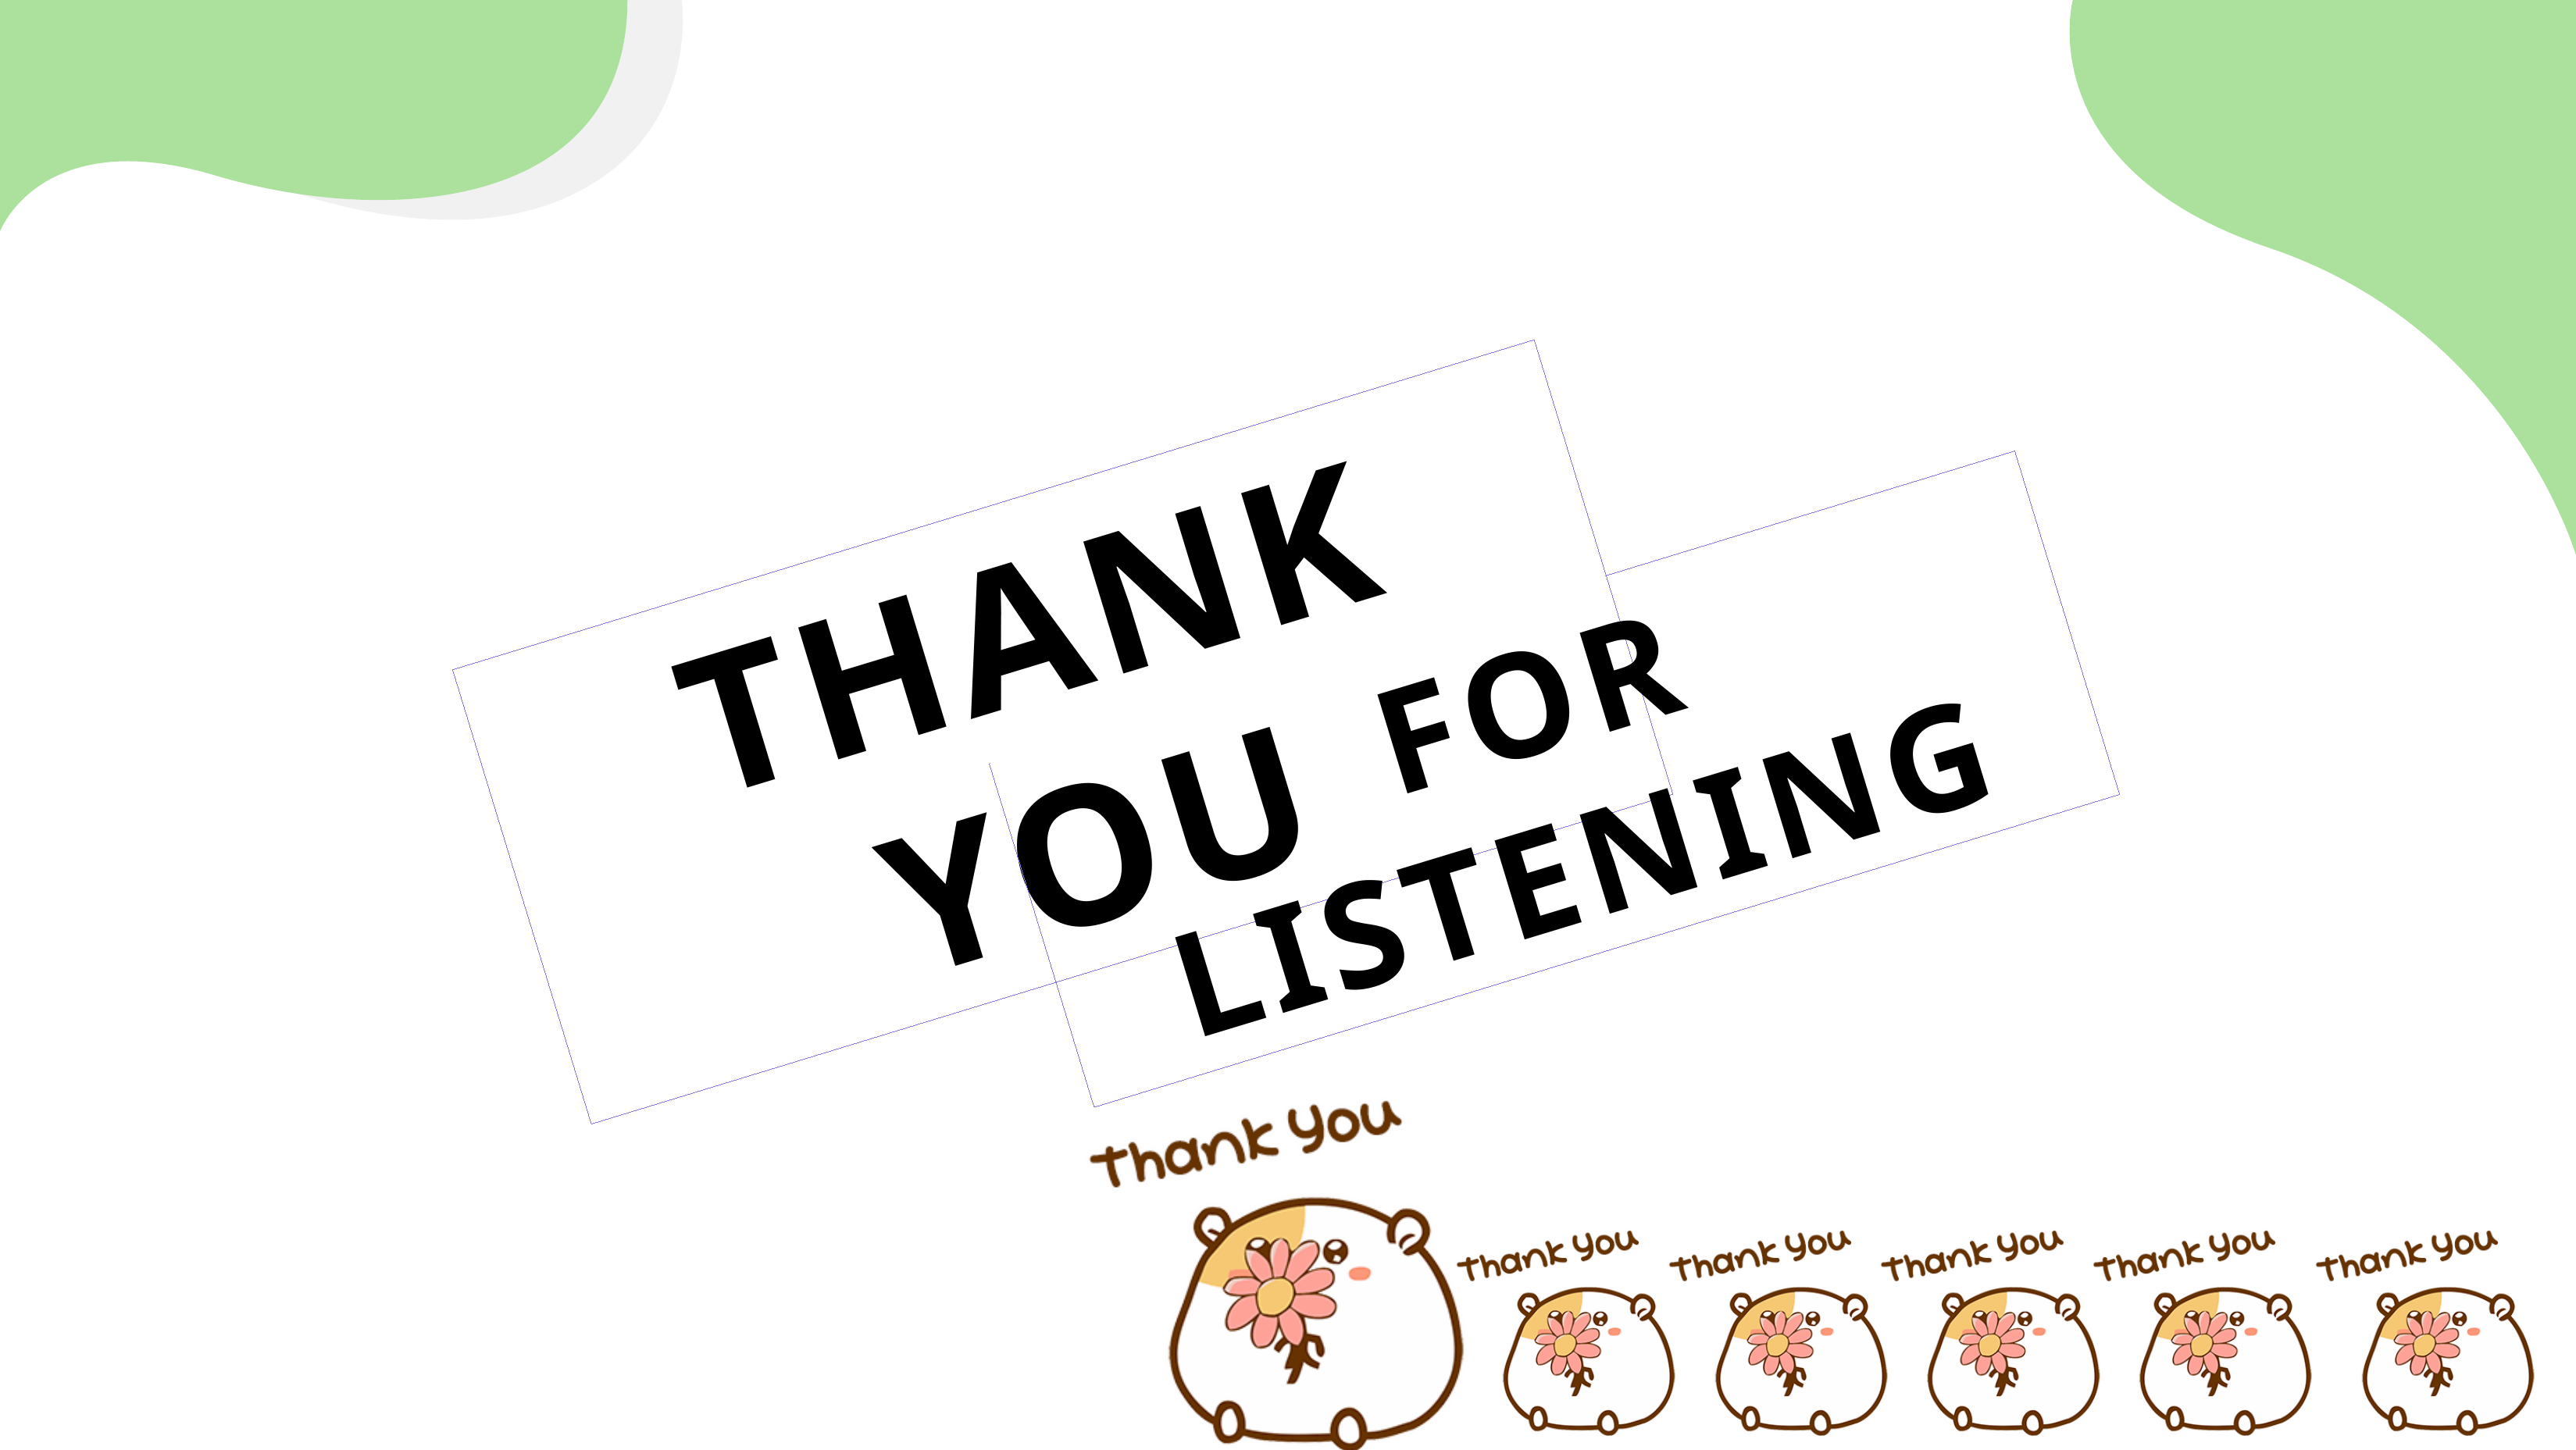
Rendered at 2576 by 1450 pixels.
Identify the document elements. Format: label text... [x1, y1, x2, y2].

text_box [0, 0, 628, 232]
text_box [978, 527, 1612, 795]
text_box THANK YOU [452, 340, 1604, 1124]
text_box [299, 0, 683, 220]
text_box [2069, 0, 2576, 398]
text_box [2253, 218, 2576, 555]
picture [1049, 1093, 2556, 1450]
text_box FOR LISTENING [992, 451, 2120, 1093]
